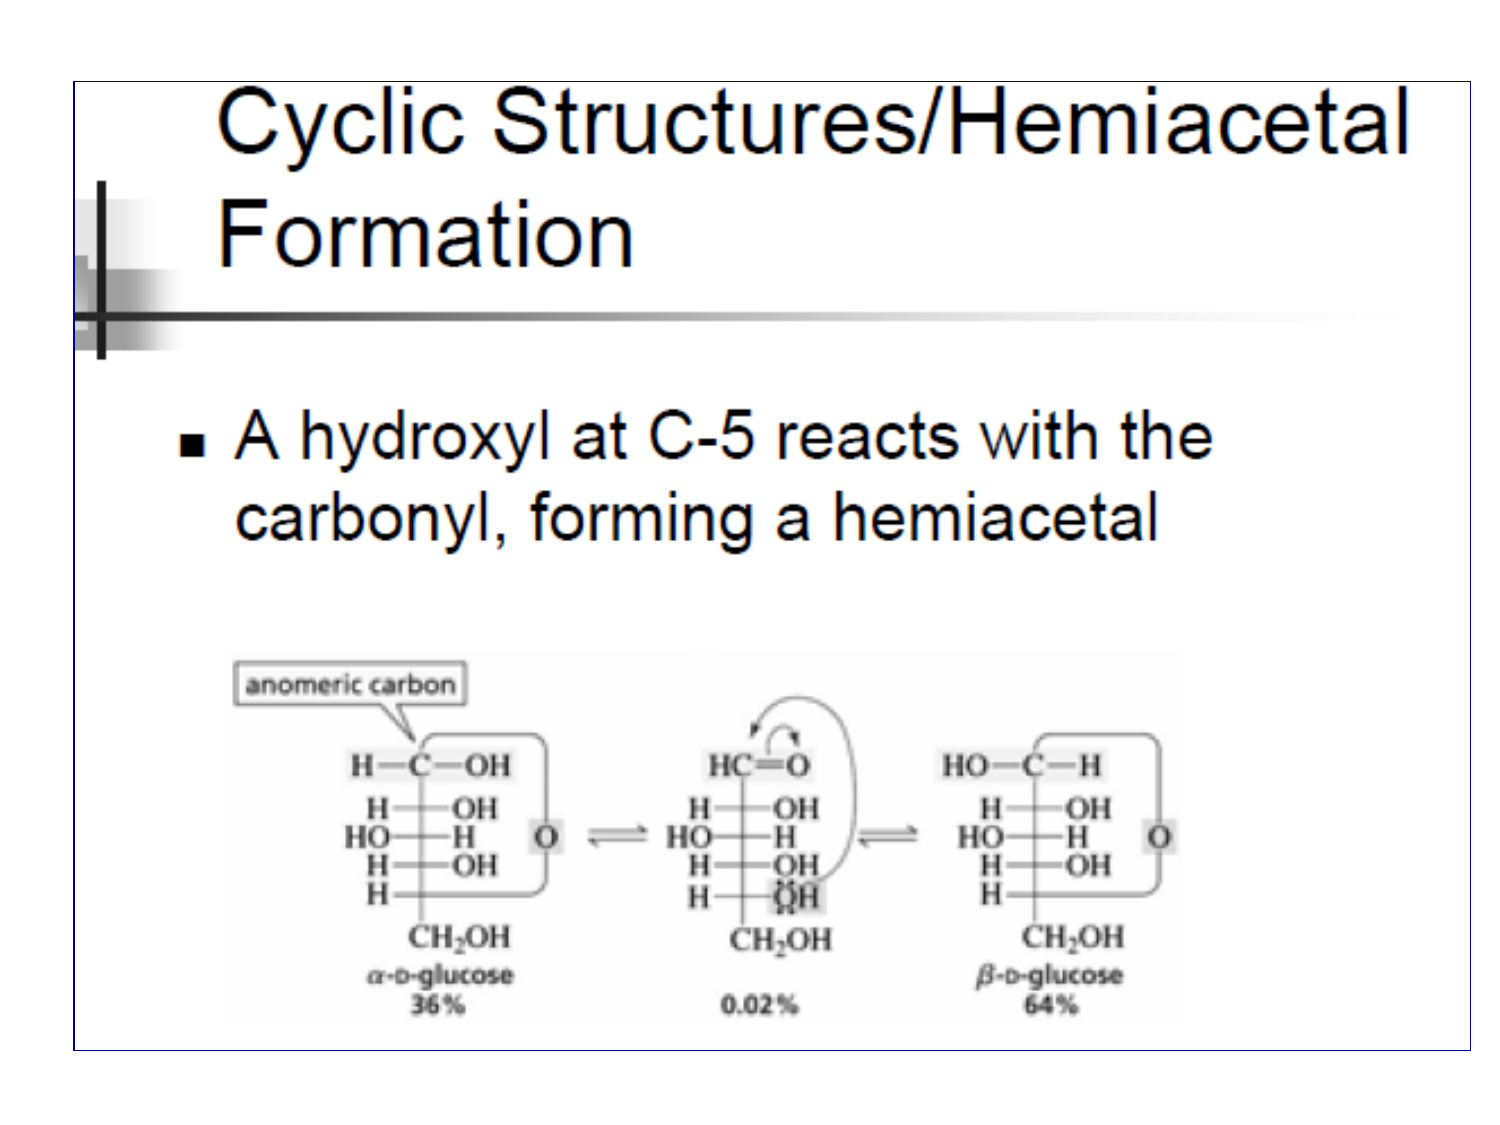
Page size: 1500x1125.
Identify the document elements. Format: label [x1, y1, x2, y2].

picture [74, 82, 1471, 1051]
